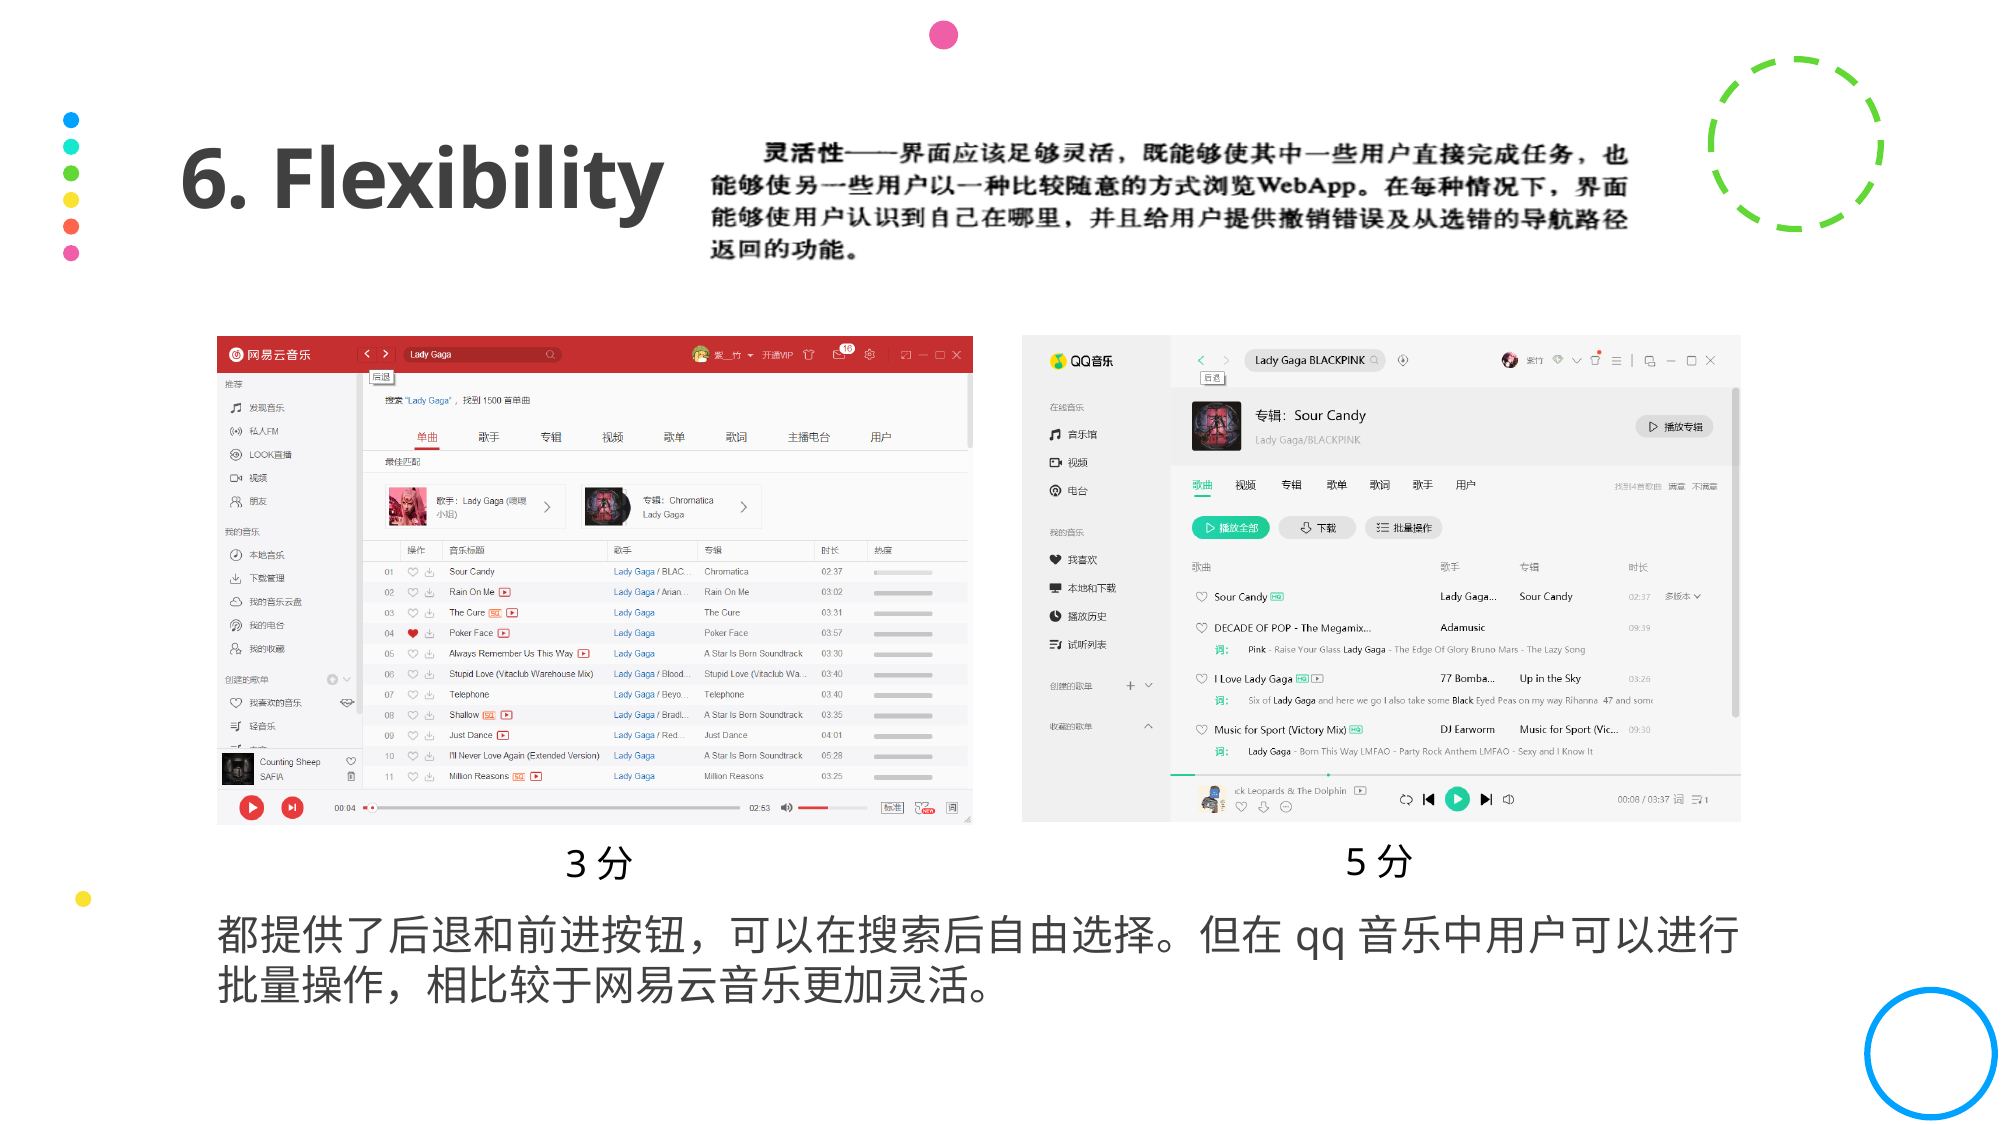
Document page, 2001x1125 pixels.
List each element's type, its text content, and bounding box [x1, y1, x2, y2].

title 6. Flexibility [180, 69, 1830, 294]
picture [706, 134, 1632, 262]
text_box 3分 [550, 832, 1005, 893]
list 都提供了后退和前进按钮，可以在搜索后自由选择。但在qq音乐中用户可以进行批量操作，相比较于网易云音乐更加灵活。 [217, 901, 1741, 1125]
picture [1021, 334, 1742, 822]
text_box 5分 [1330, 830, 1785, 891]
picture [216, 336, 973, 825]
